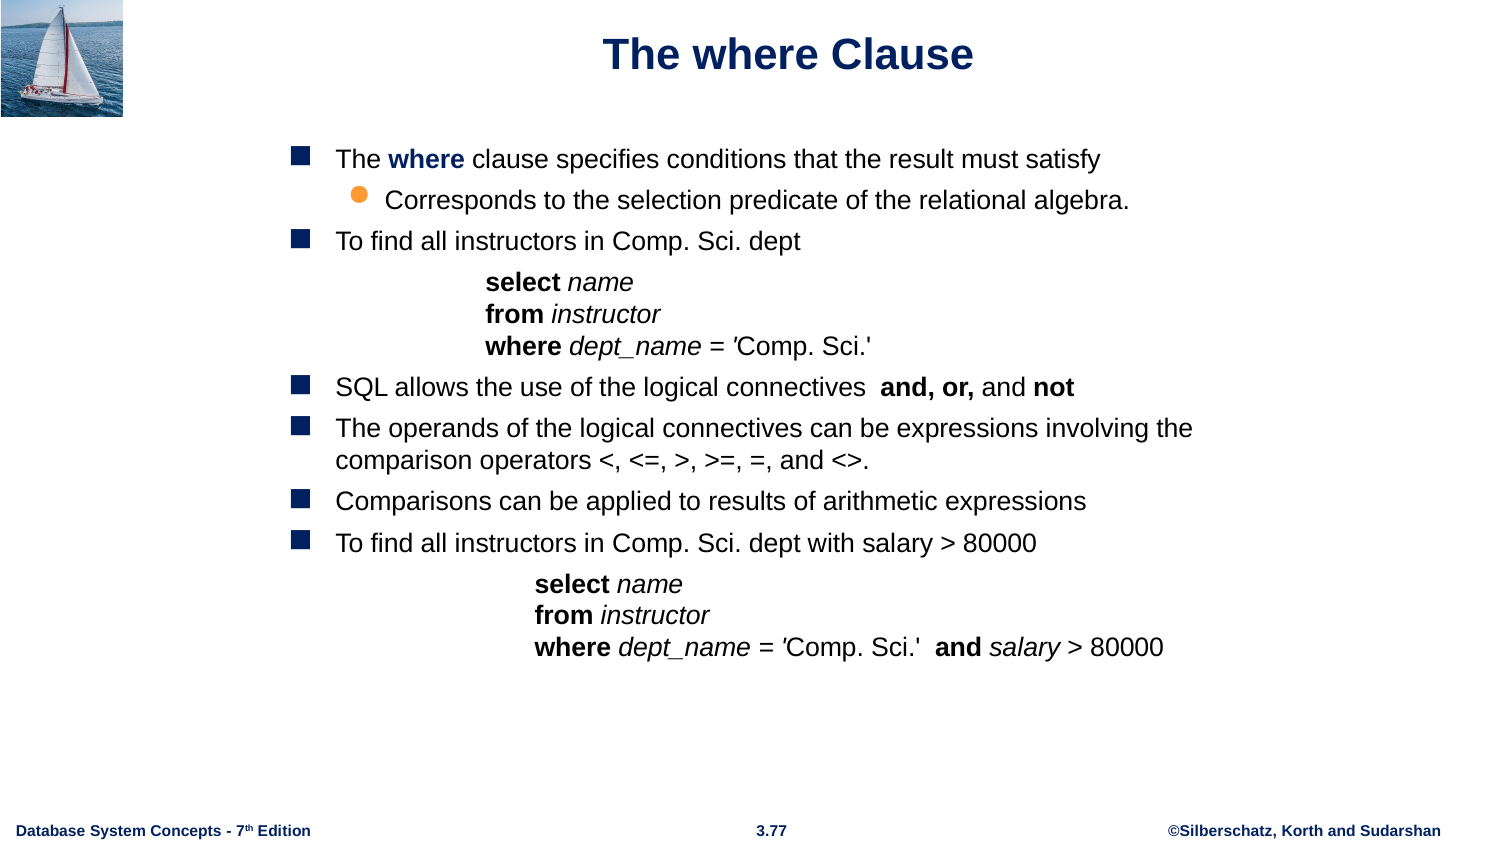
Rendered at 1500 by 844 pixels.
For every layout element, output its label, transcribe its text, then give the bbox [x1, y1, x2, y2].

list The where clause specifies conditions that the result must satisfy Corresponds to the selection predicate of the relational algebra. To find all instructors in Comp. Sci. dept select name from instructor where dept_name = 'Comp. Sci.' SQL allows the use of the logical connectives and, or, and not The operands of the logical connectives can be expressions involving the comparison operators <, <=, >, >=, =, and <>. Comparisons can be applied to results of arithmetic expressions To find all instructors in Comp. Sci. dept with salary > 80000 select name from instructor where dept_name = 'Comp. Sci.' and salary > 80000 [282, 136, 1229, 737]
title The where Clause [125, 14, 1452, 90]
picture [0, 0, 123, 117]
